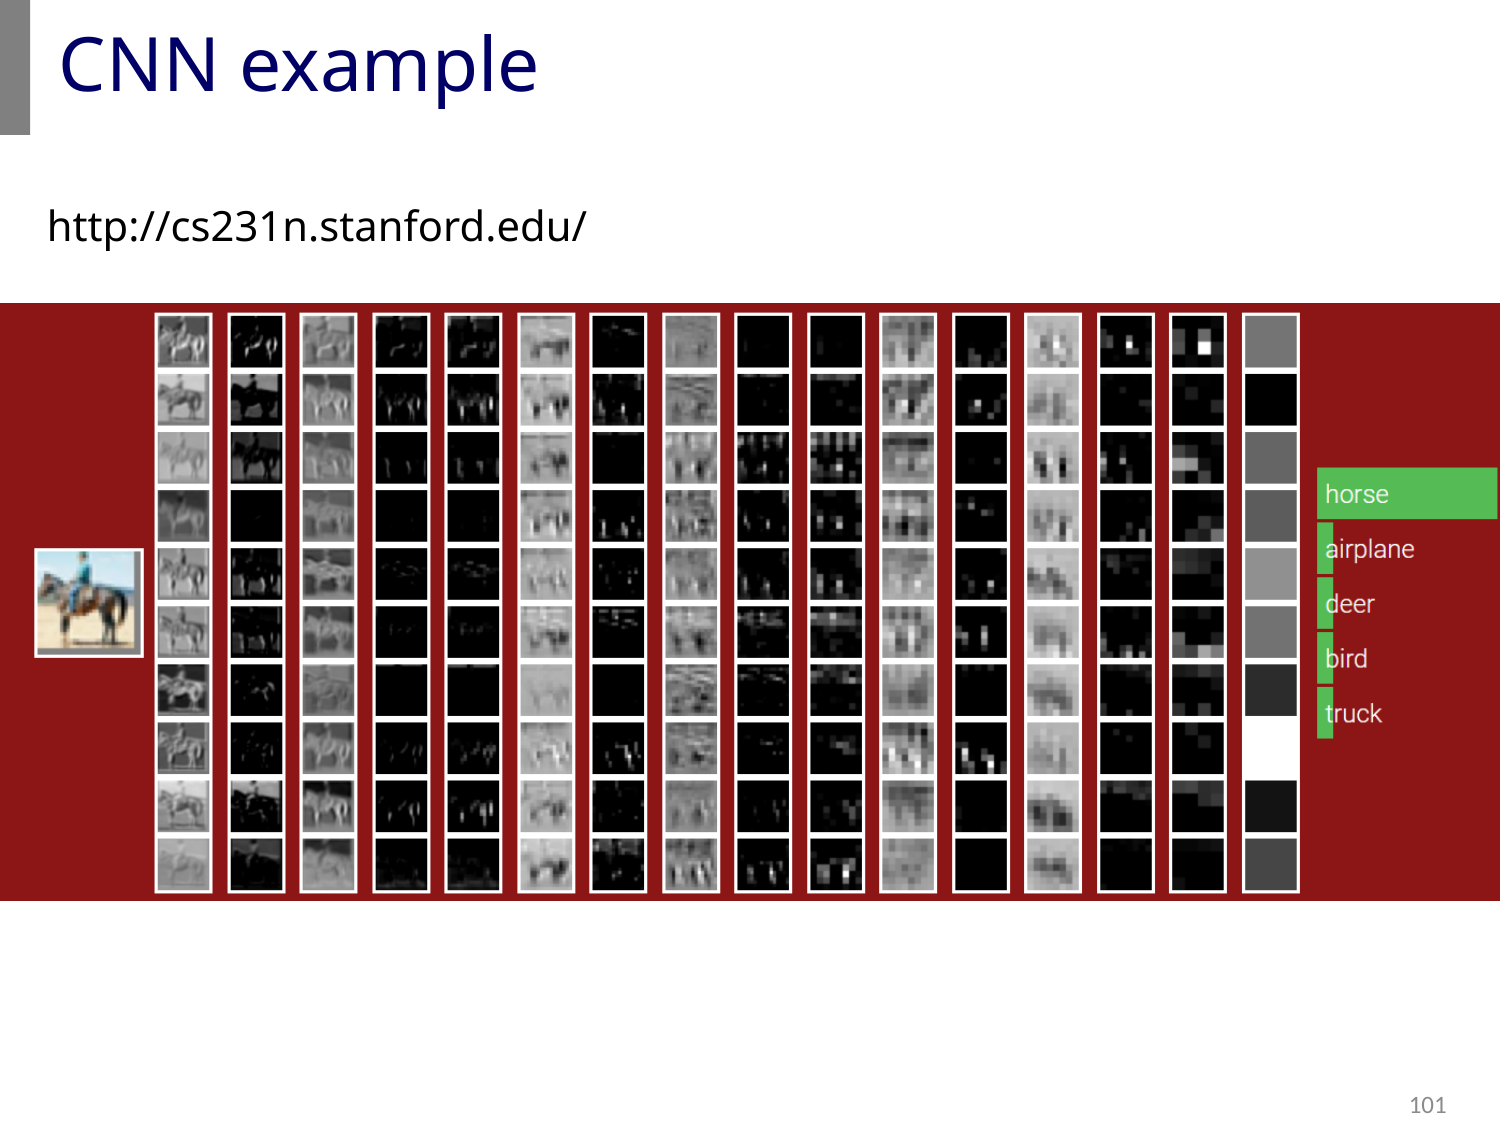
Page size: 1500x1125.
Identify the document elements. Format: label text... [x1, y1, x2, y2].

slide_number 101 [1124, 1081, 1462, 1125]
picture [0, 303, 1500, 901]
text_box http://cs231n.stanford.edu/ [32, 192, 602, 258]
title CNN example [43, 0, 1464, 135]
